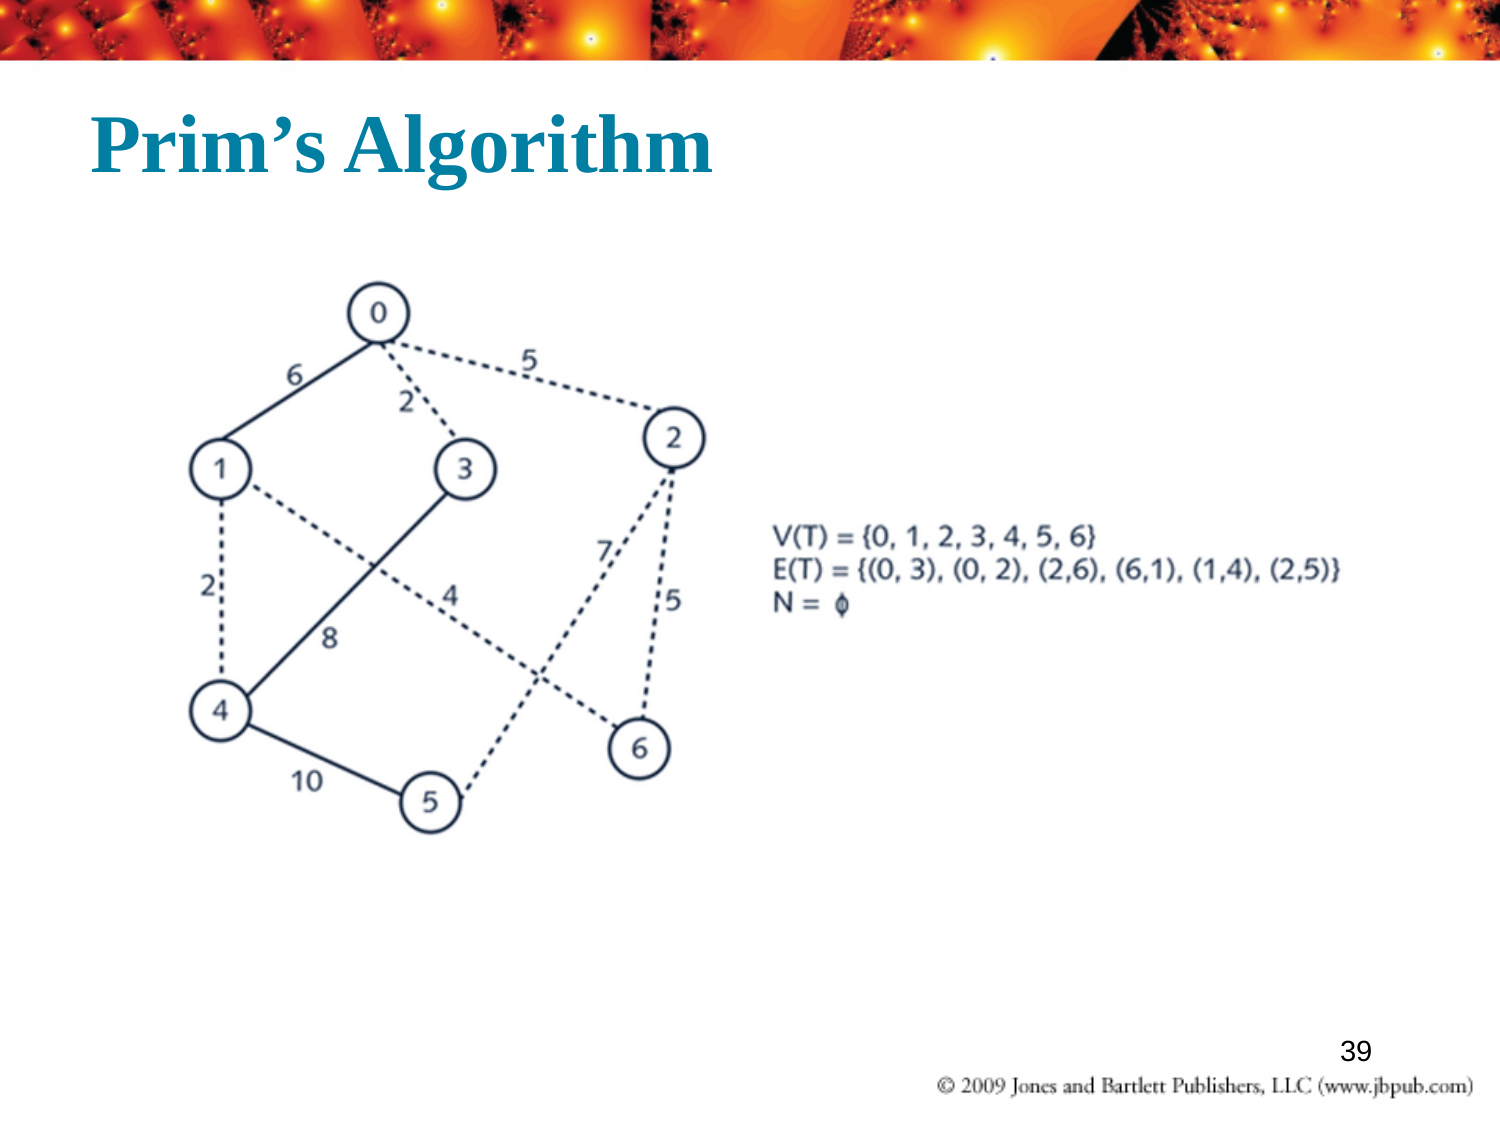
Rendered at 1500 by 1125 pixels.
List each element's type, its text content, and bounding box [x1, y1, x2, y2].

slide_number 39 [1074, 1024, 1388, 1101]
picture [0, 0, 1500, 1125]
title Prim’s Algorithm [74, 44, 1426, 233]
